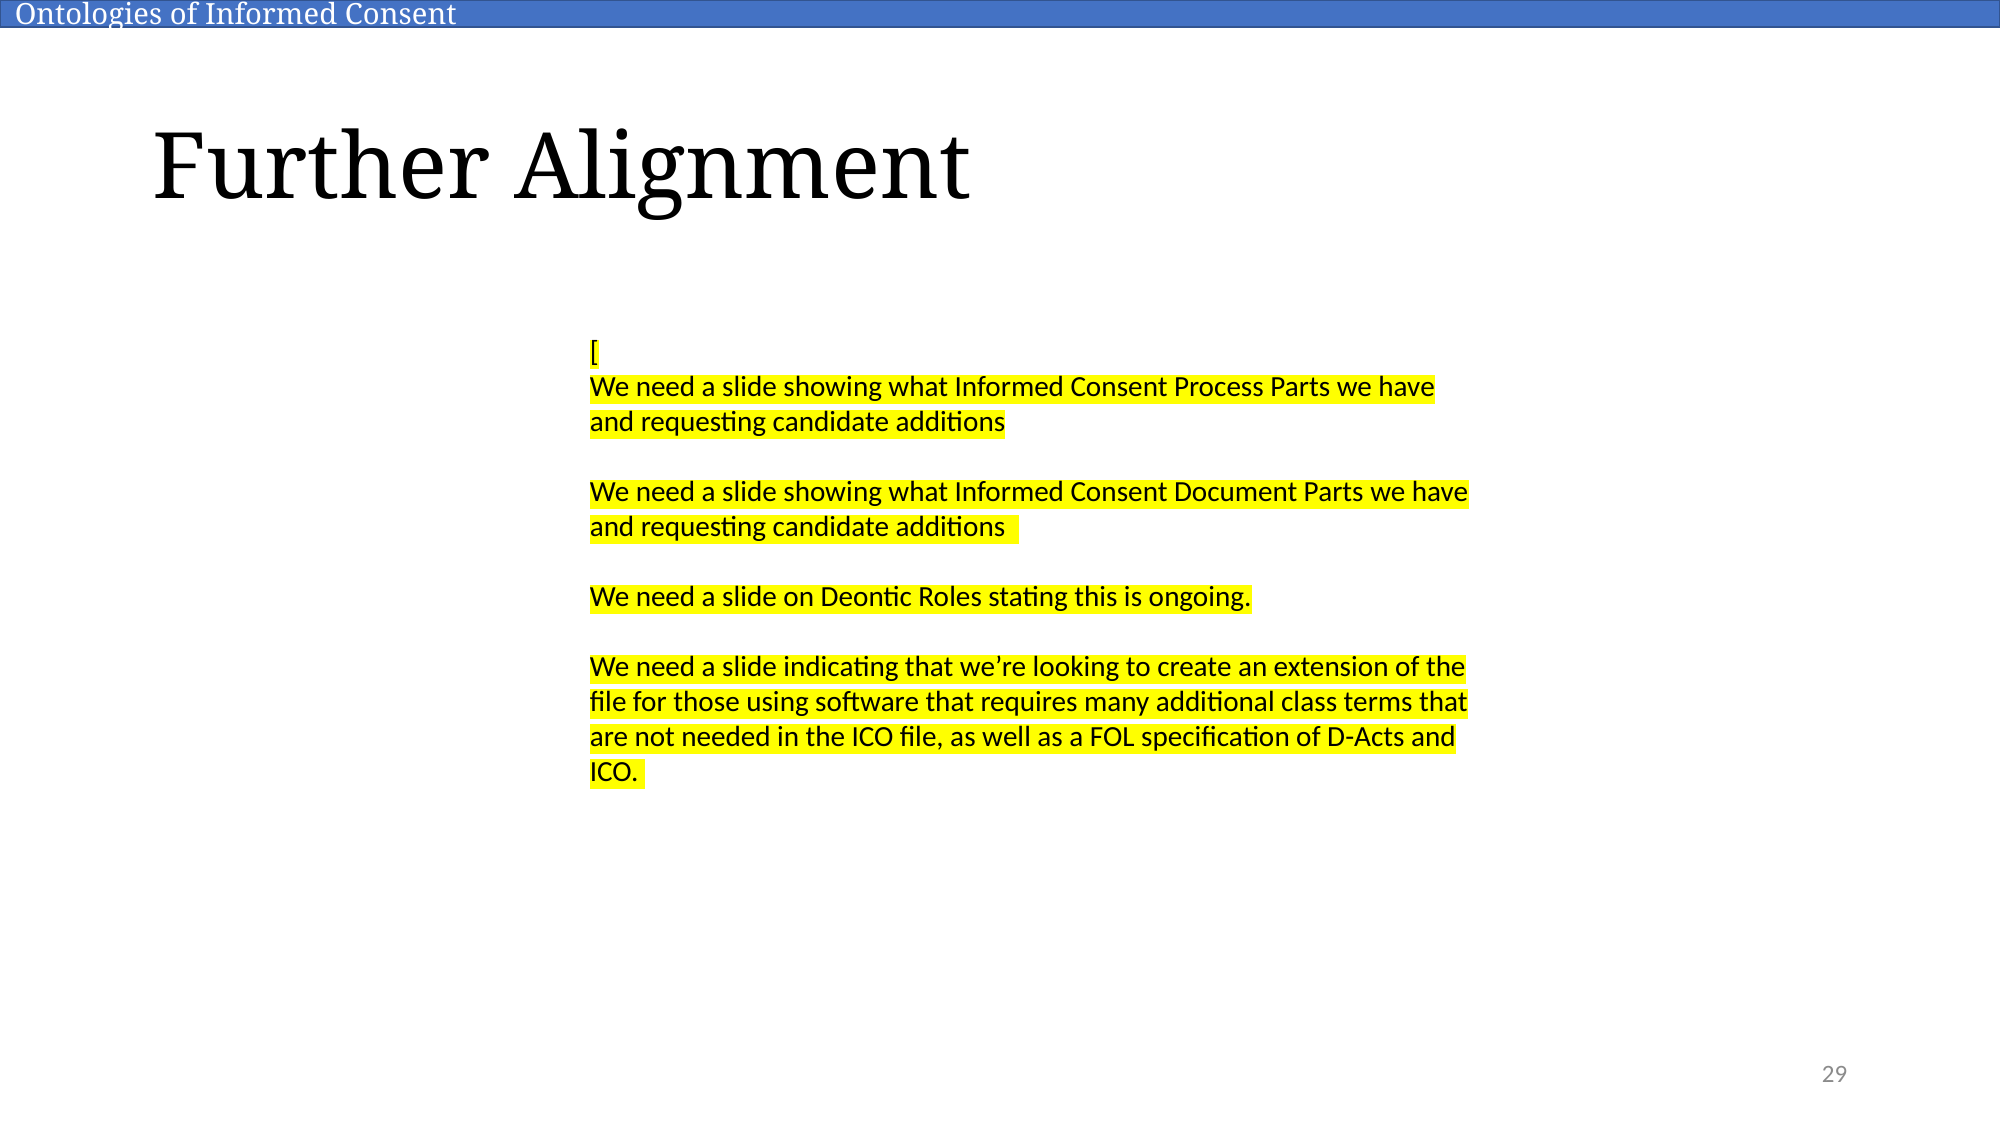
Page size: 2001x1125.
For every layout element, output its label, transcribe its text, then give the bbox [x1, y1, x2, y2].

text_box [ We need a slide showing what Informed Consent Process Parts we have and requesting candidate additions We need a slide showing what Informed Consent Document Parts we have and requesting candidate additions We need a slide on Deontic Roles stating this is ongoing. We need a slide indicating that we’re looking to create an extension of the file for those using software that requires many additional class terms that are not needed in the ICO file, as well as a FOL specification of D-Acts and ICO. [500, 325, 1500, 795]
title Further Alignment [137, 59, 1863, 278]
text_box Ontologies of Informed Consent [0, 0, 2000, 28]
slide_number 29 [1412, 1042, 1863, 1103]
